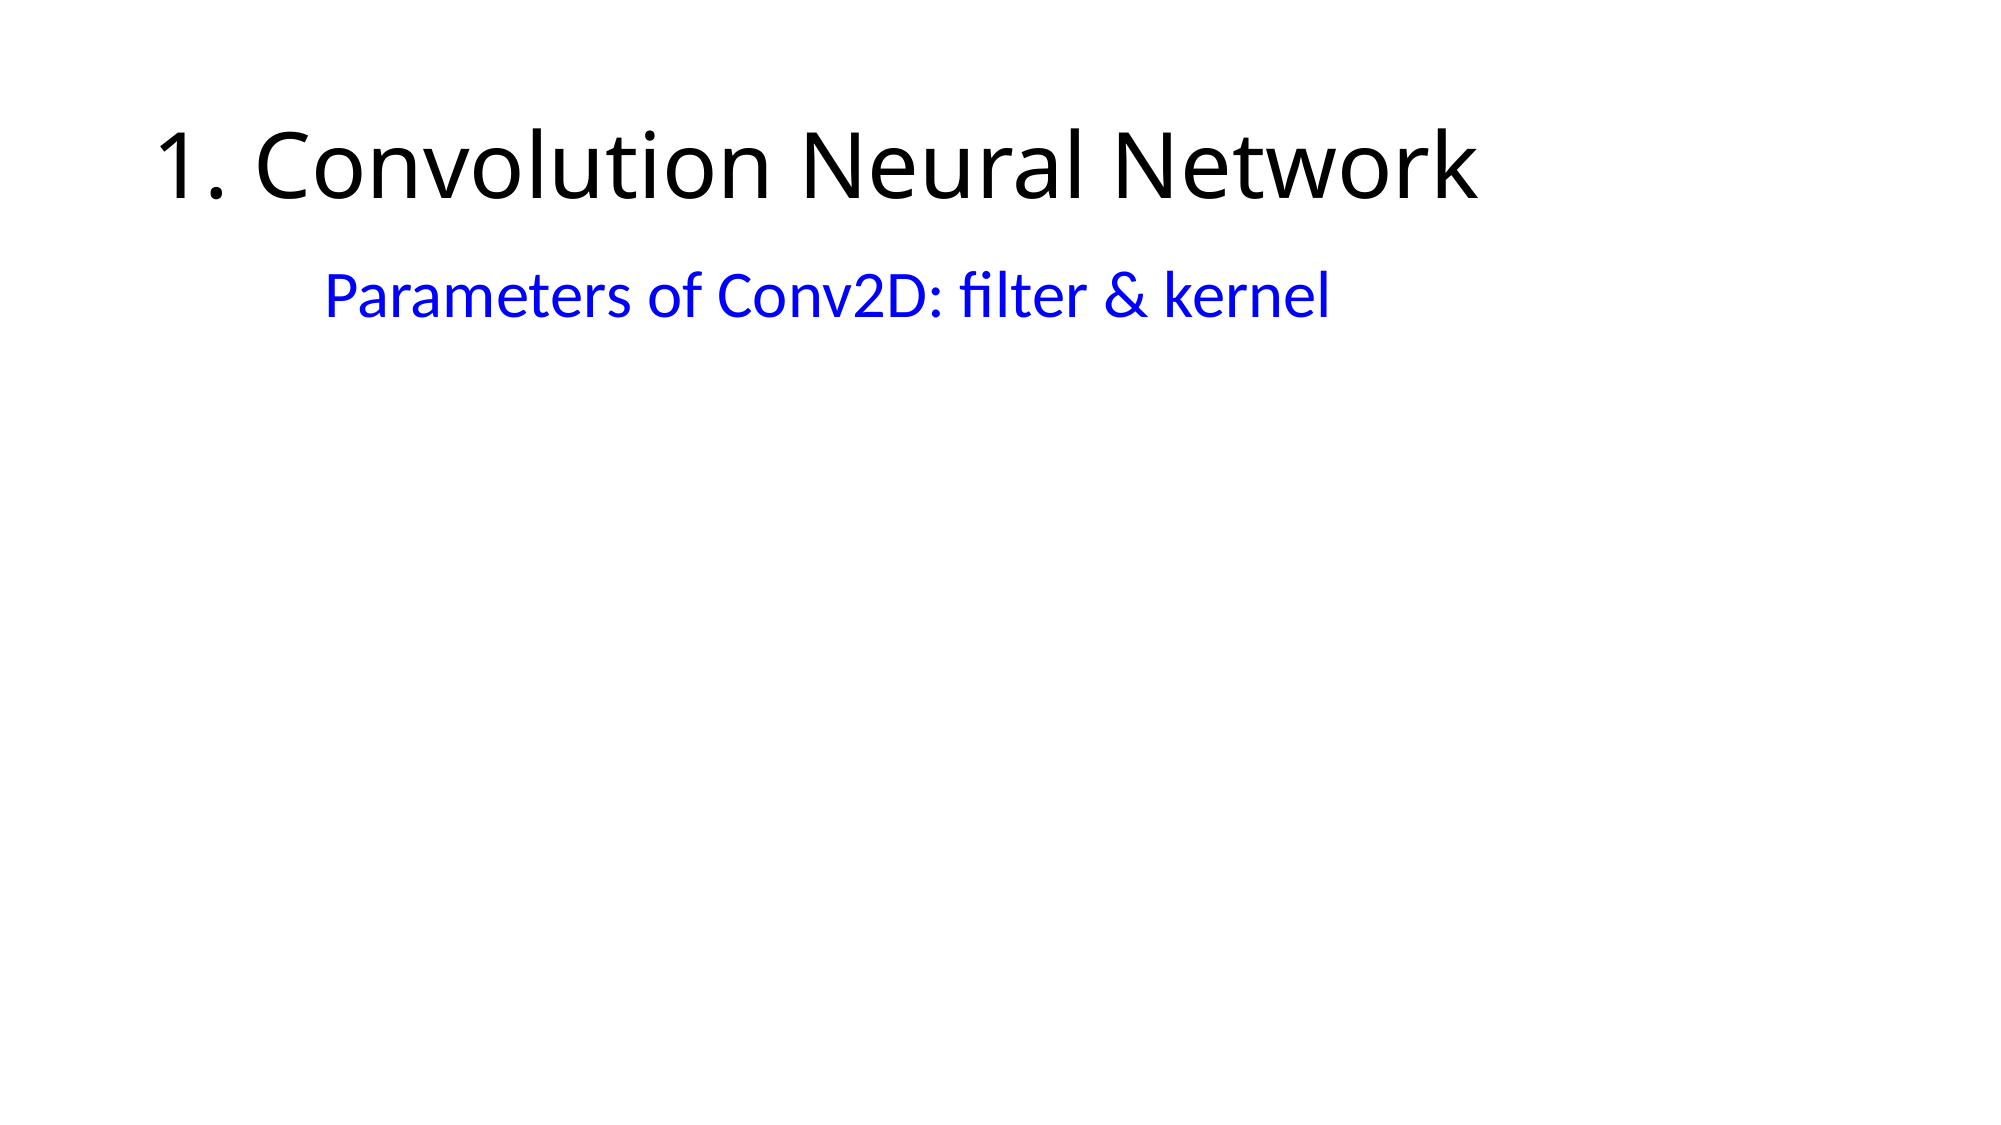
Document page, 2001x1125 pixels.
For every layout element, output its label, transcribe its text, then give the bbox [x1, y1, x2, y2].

text_box Parameters of Conv2D: filter & kernel [309, 243, 1782, 339]
title 1. Convolution Neural Network [137, 59, 1863, 278]
